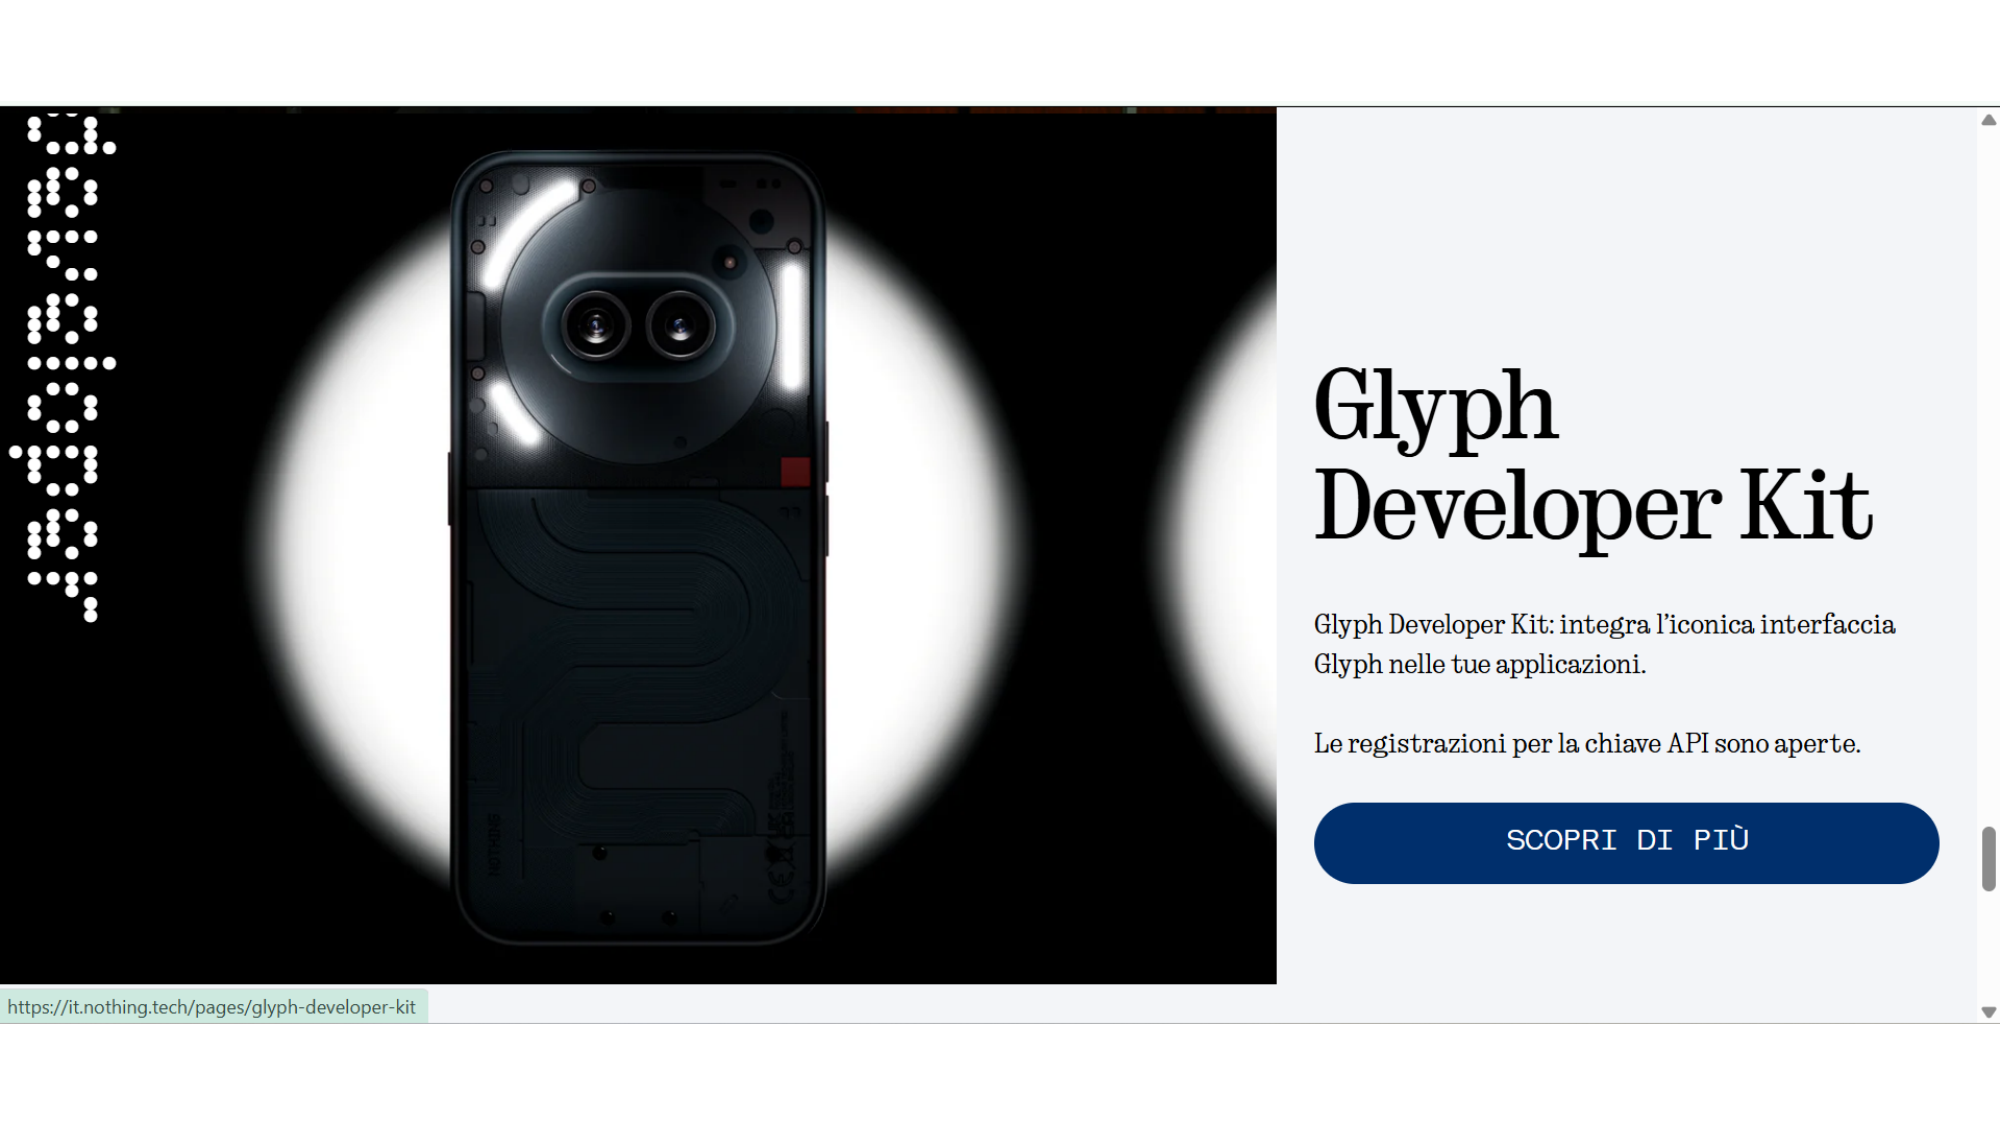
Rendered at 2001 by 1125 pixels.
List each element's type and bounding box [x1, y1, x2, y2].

picture [0, 101, 2000, 1024]
